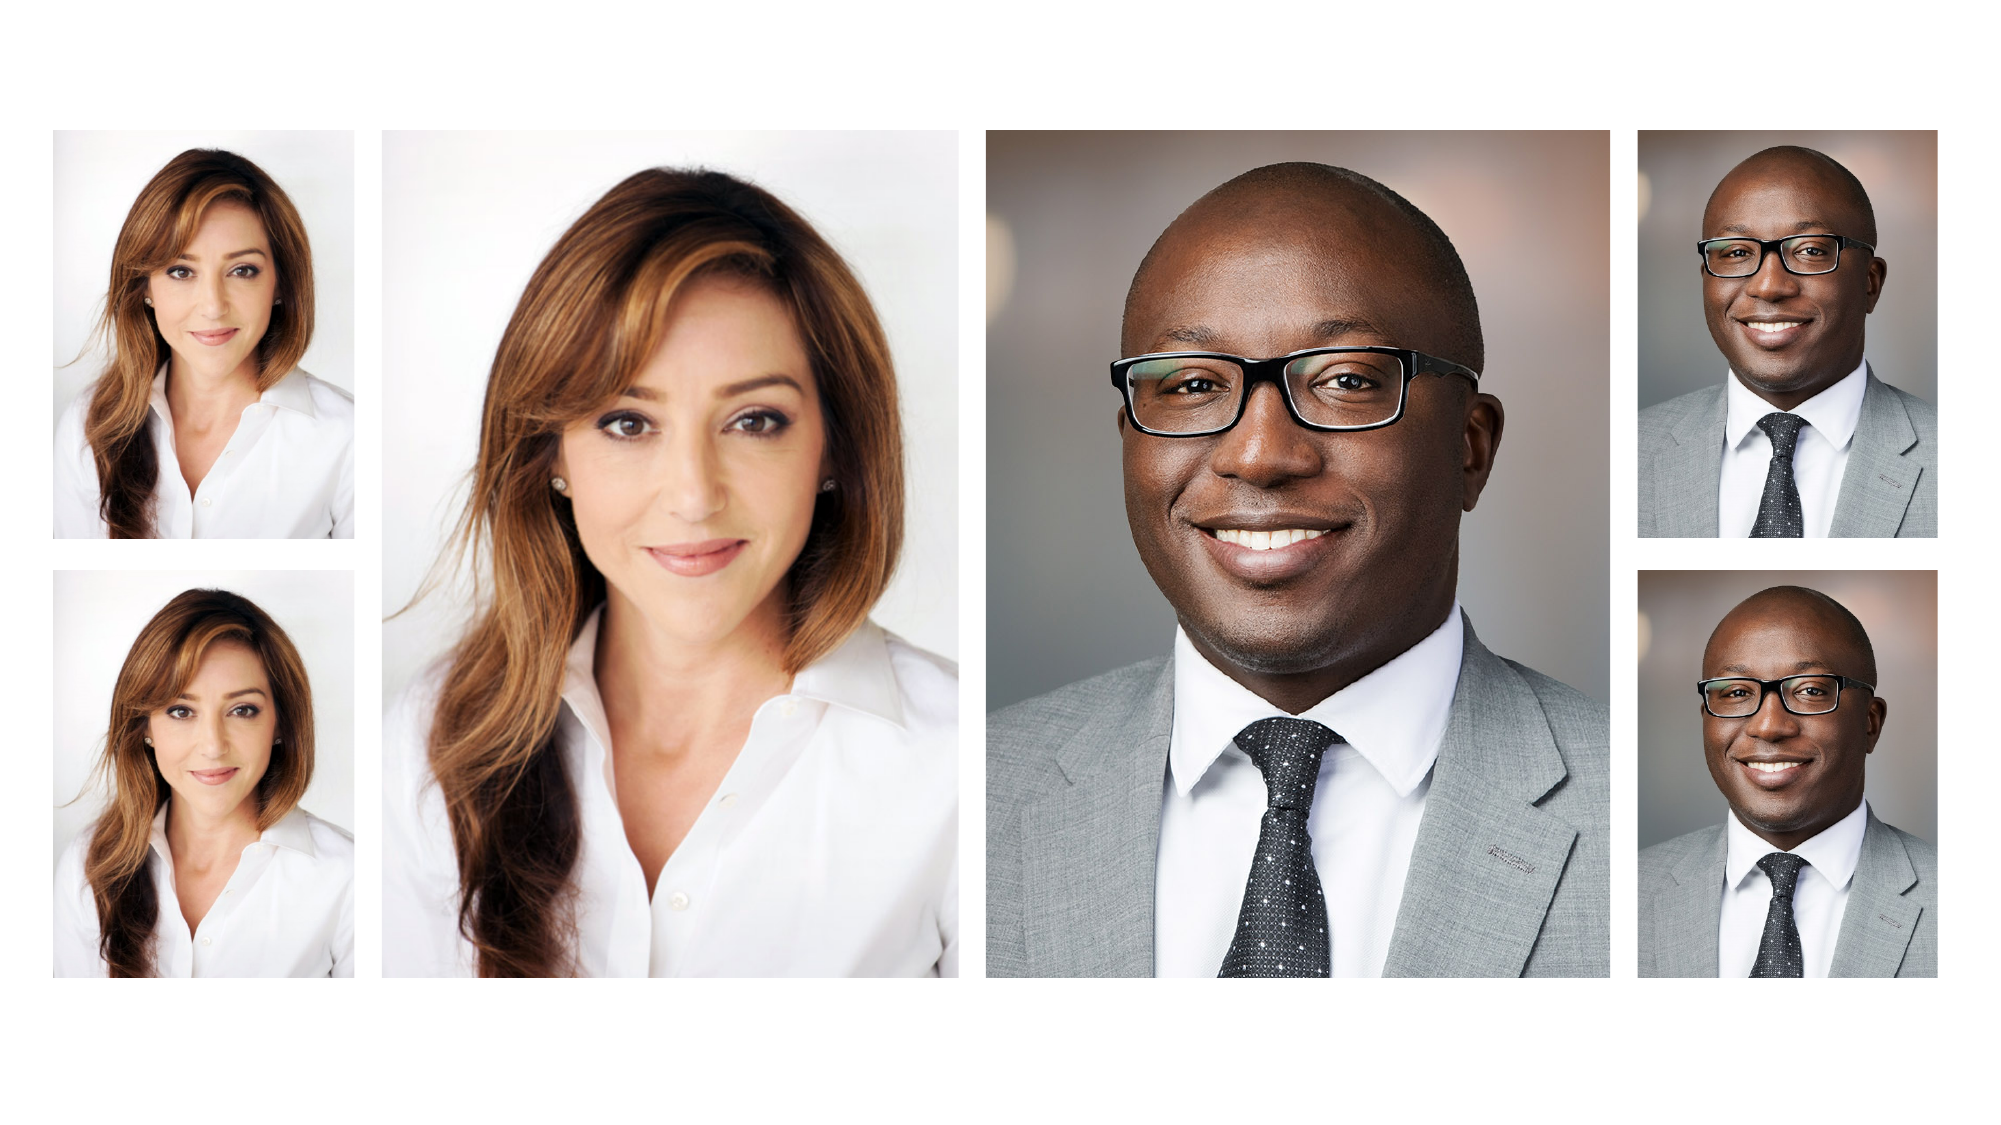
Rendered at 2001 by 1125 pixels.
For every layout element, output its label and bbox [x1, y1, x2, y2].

picture [985, 130, 1611, 978]
picture [1637, 570, 1938, 978]
picture [53, 570, 355, 978]
picture [1637, 130, 1938, 539]
picture [53, 130, 355, 539]
picture [381, 130, 959, 978]
